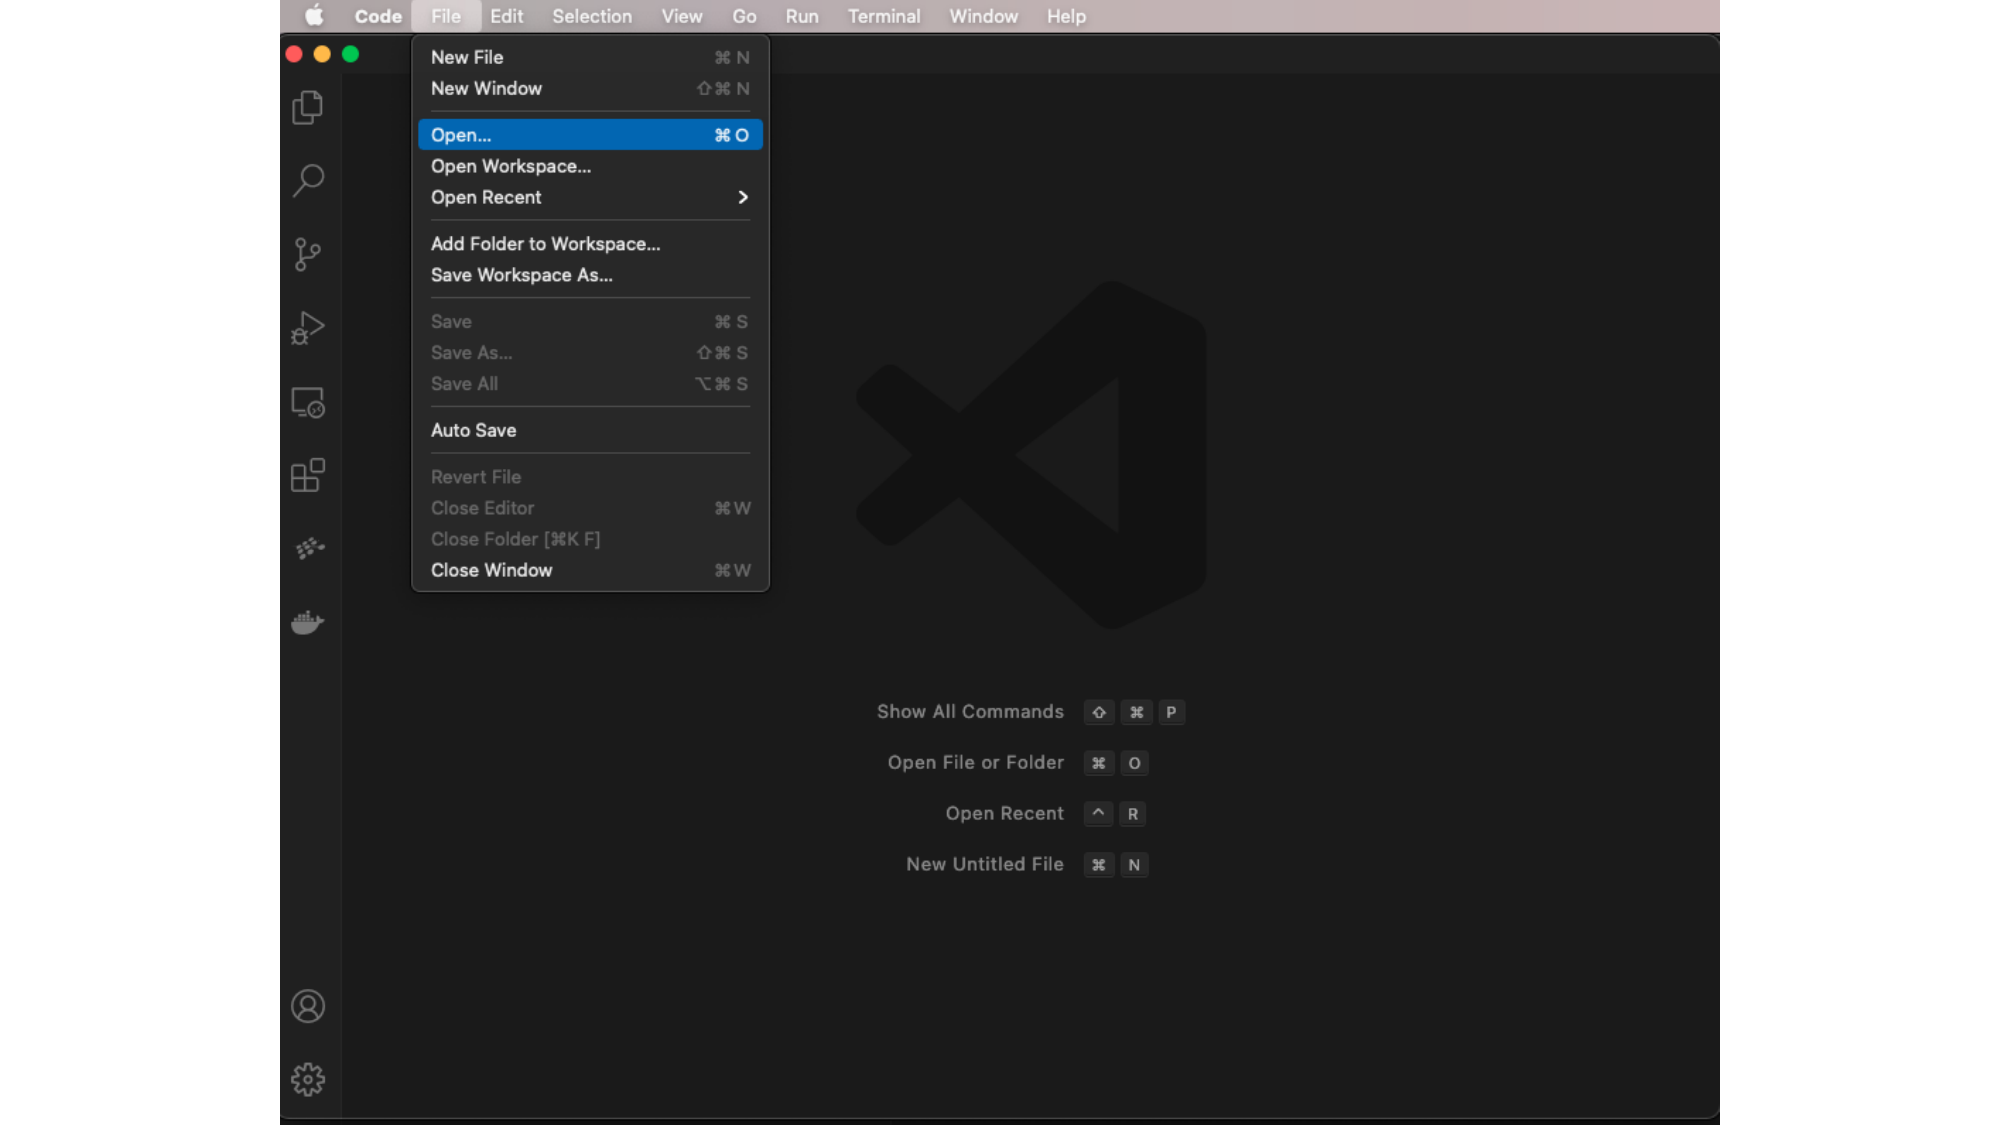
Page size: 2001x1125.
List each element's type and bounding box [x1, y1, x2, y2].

picture [280, 0, 1720, 1125]
